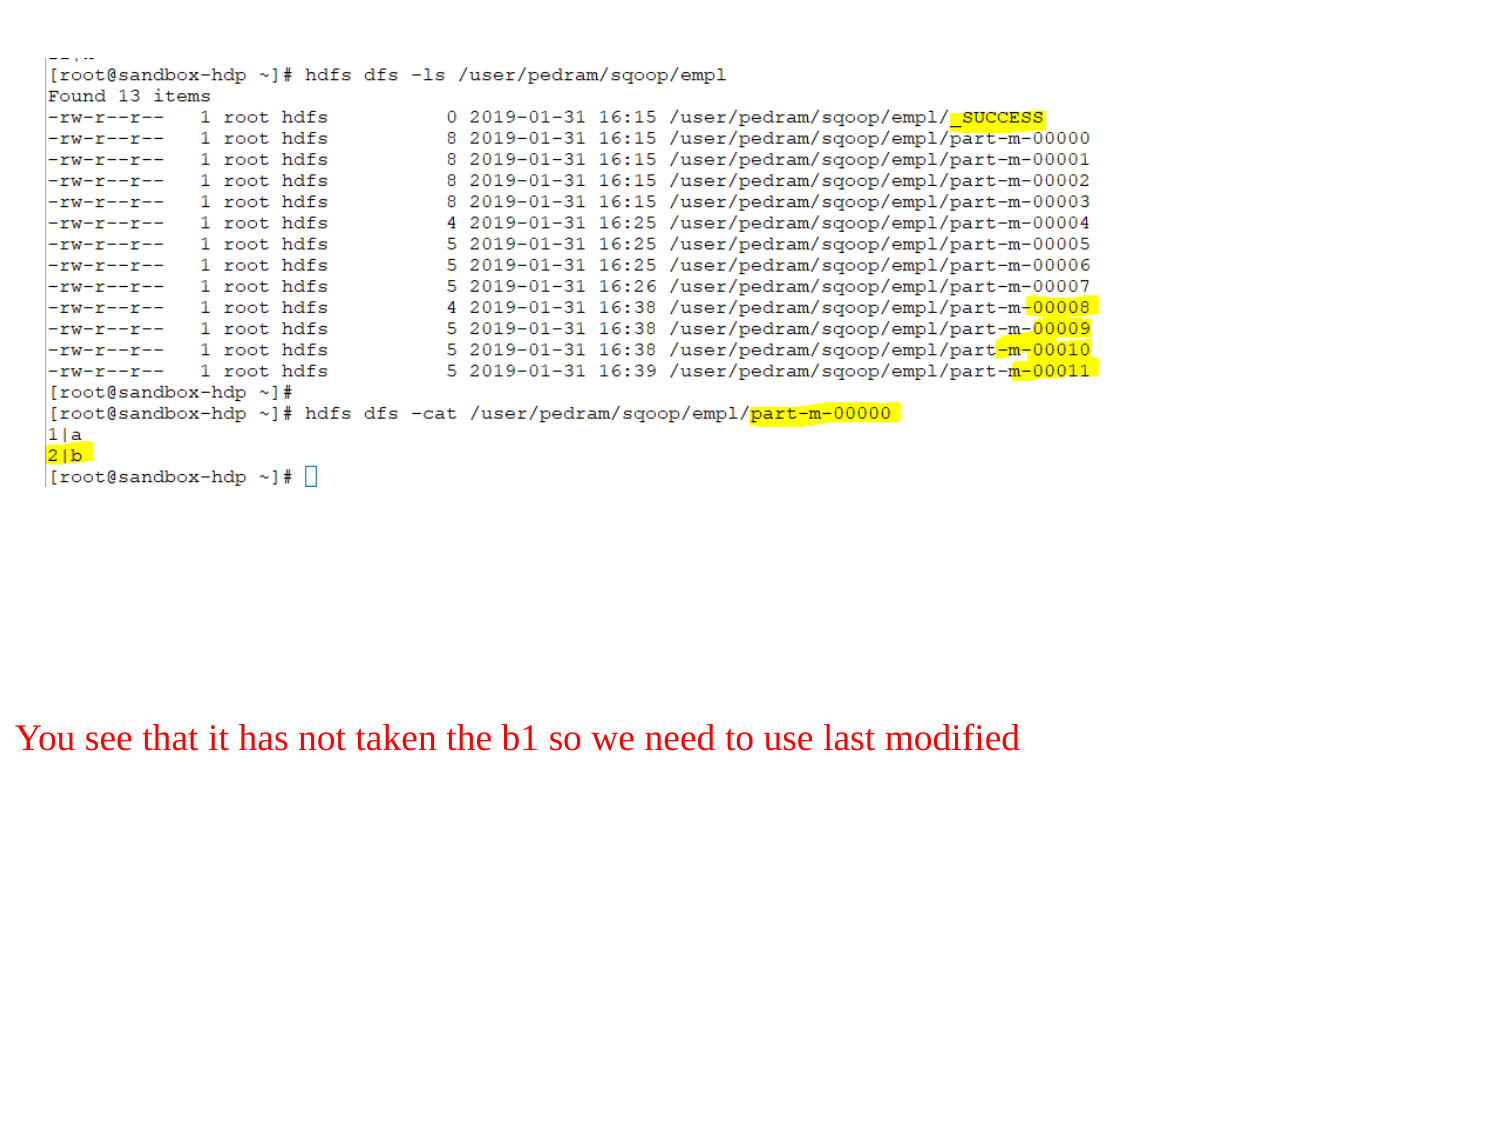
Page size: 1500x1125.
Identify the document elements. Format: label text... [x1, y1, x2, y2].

picture [44, 58, 1215, 487]
text_box You see that it has not taken the b1 so we need to use last modified [0, 705, 1080, 766]
